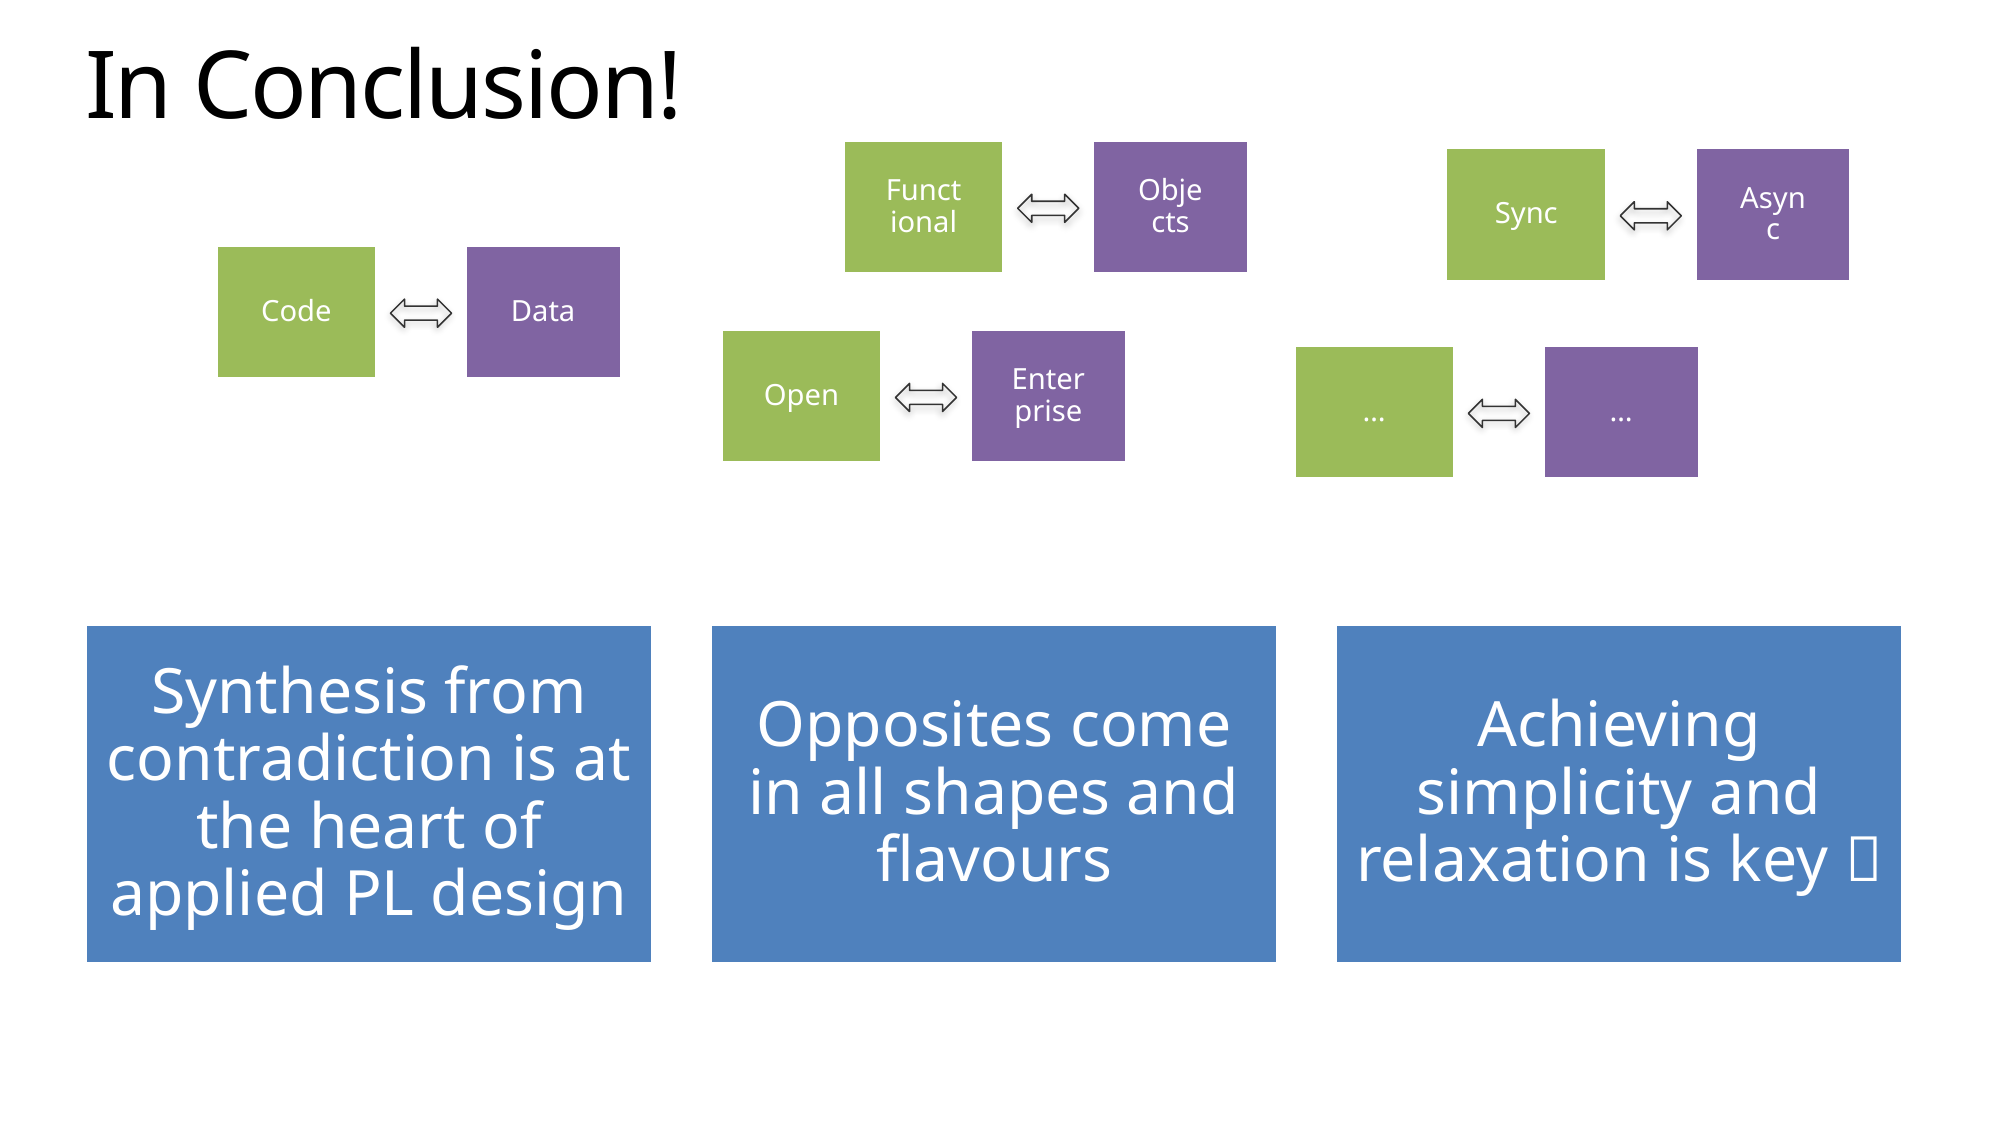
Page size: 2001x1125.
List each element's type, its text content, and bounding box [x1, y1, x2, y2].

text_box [84, 541, 1904, 1048]
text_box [215, 244, 622, 380]
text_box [842, 139, 1250, 275]
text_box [720, 328, 1128, 464]
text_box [1445, 146, 1852, 283]
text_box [1293, 344, 1700, 480]
title In Conclusion! [85, 37, 1915, 140]
